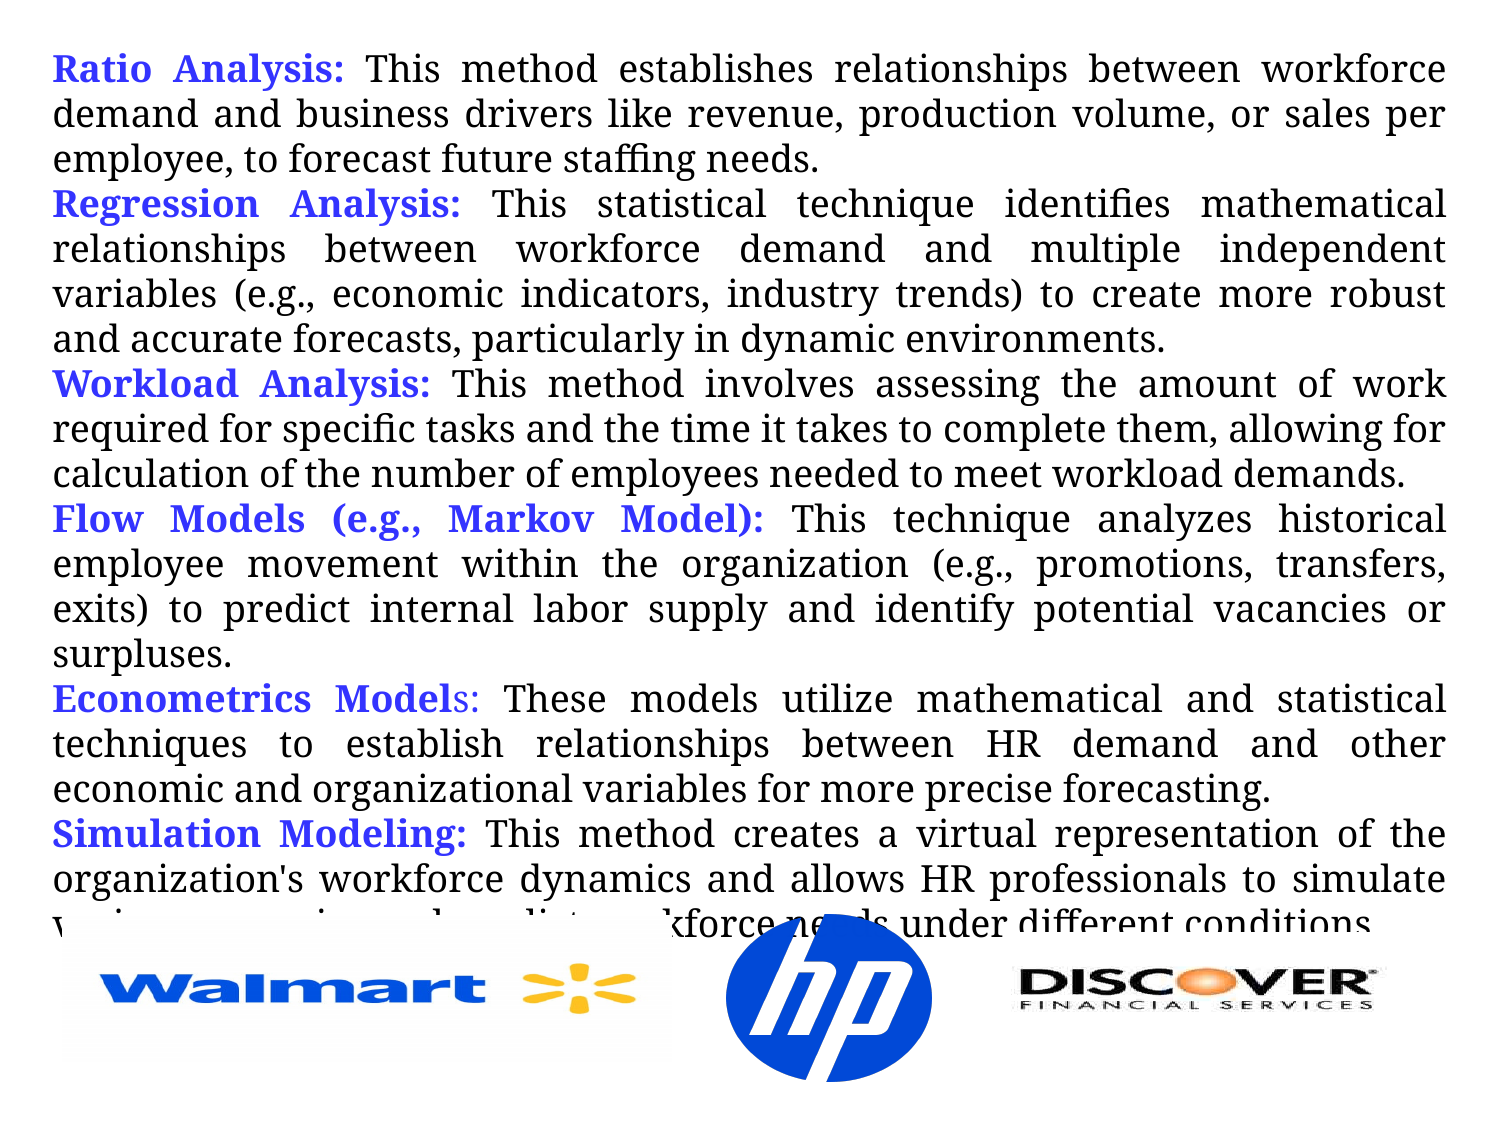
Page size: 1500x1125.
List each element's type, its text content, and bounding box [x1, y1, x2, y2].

text_box Ratio Analysis: This method establishes relationships between workforce demand and business drivers like revenue, production volume, or sales per employee, to forecast future staffing needs. Regression Analysis: This statistical technique identifies mathematical relationships between workforce demand and multiple independent variables (e.g., economic indicators, industry trends) to create more robust and accurate forecasts, particularly in dynamic environments. Workload Analysis: This method involves assessing the amount of work required for specific tasks and the time it takes to complete them, allowing for calculation of the number of employees needed to meet workload demands. Flow Models (e.g., Markov Model): This technique analyzes historical employee movement within the organization (e.g., promotions, transfers, exits) to predict internal labor supply and identify potential vacancies or surpluses. Econometrics Models: These models utilize mathematical and statistical techniques to establish relationships between HR demand and other economic and organizational variables for more precise forecasting. Simulation Modeling: This method creates a virtual representation of the organization's workforce dynamics and allows HR professionals to simulate various scenarios and predict workforce needs under different conditions. [37, 37, 1463, 953]
picture [725, 913, 933, 1083]
picture [1010, 931, 1387, 1046]
picture [61, 915, 672, 1062]
